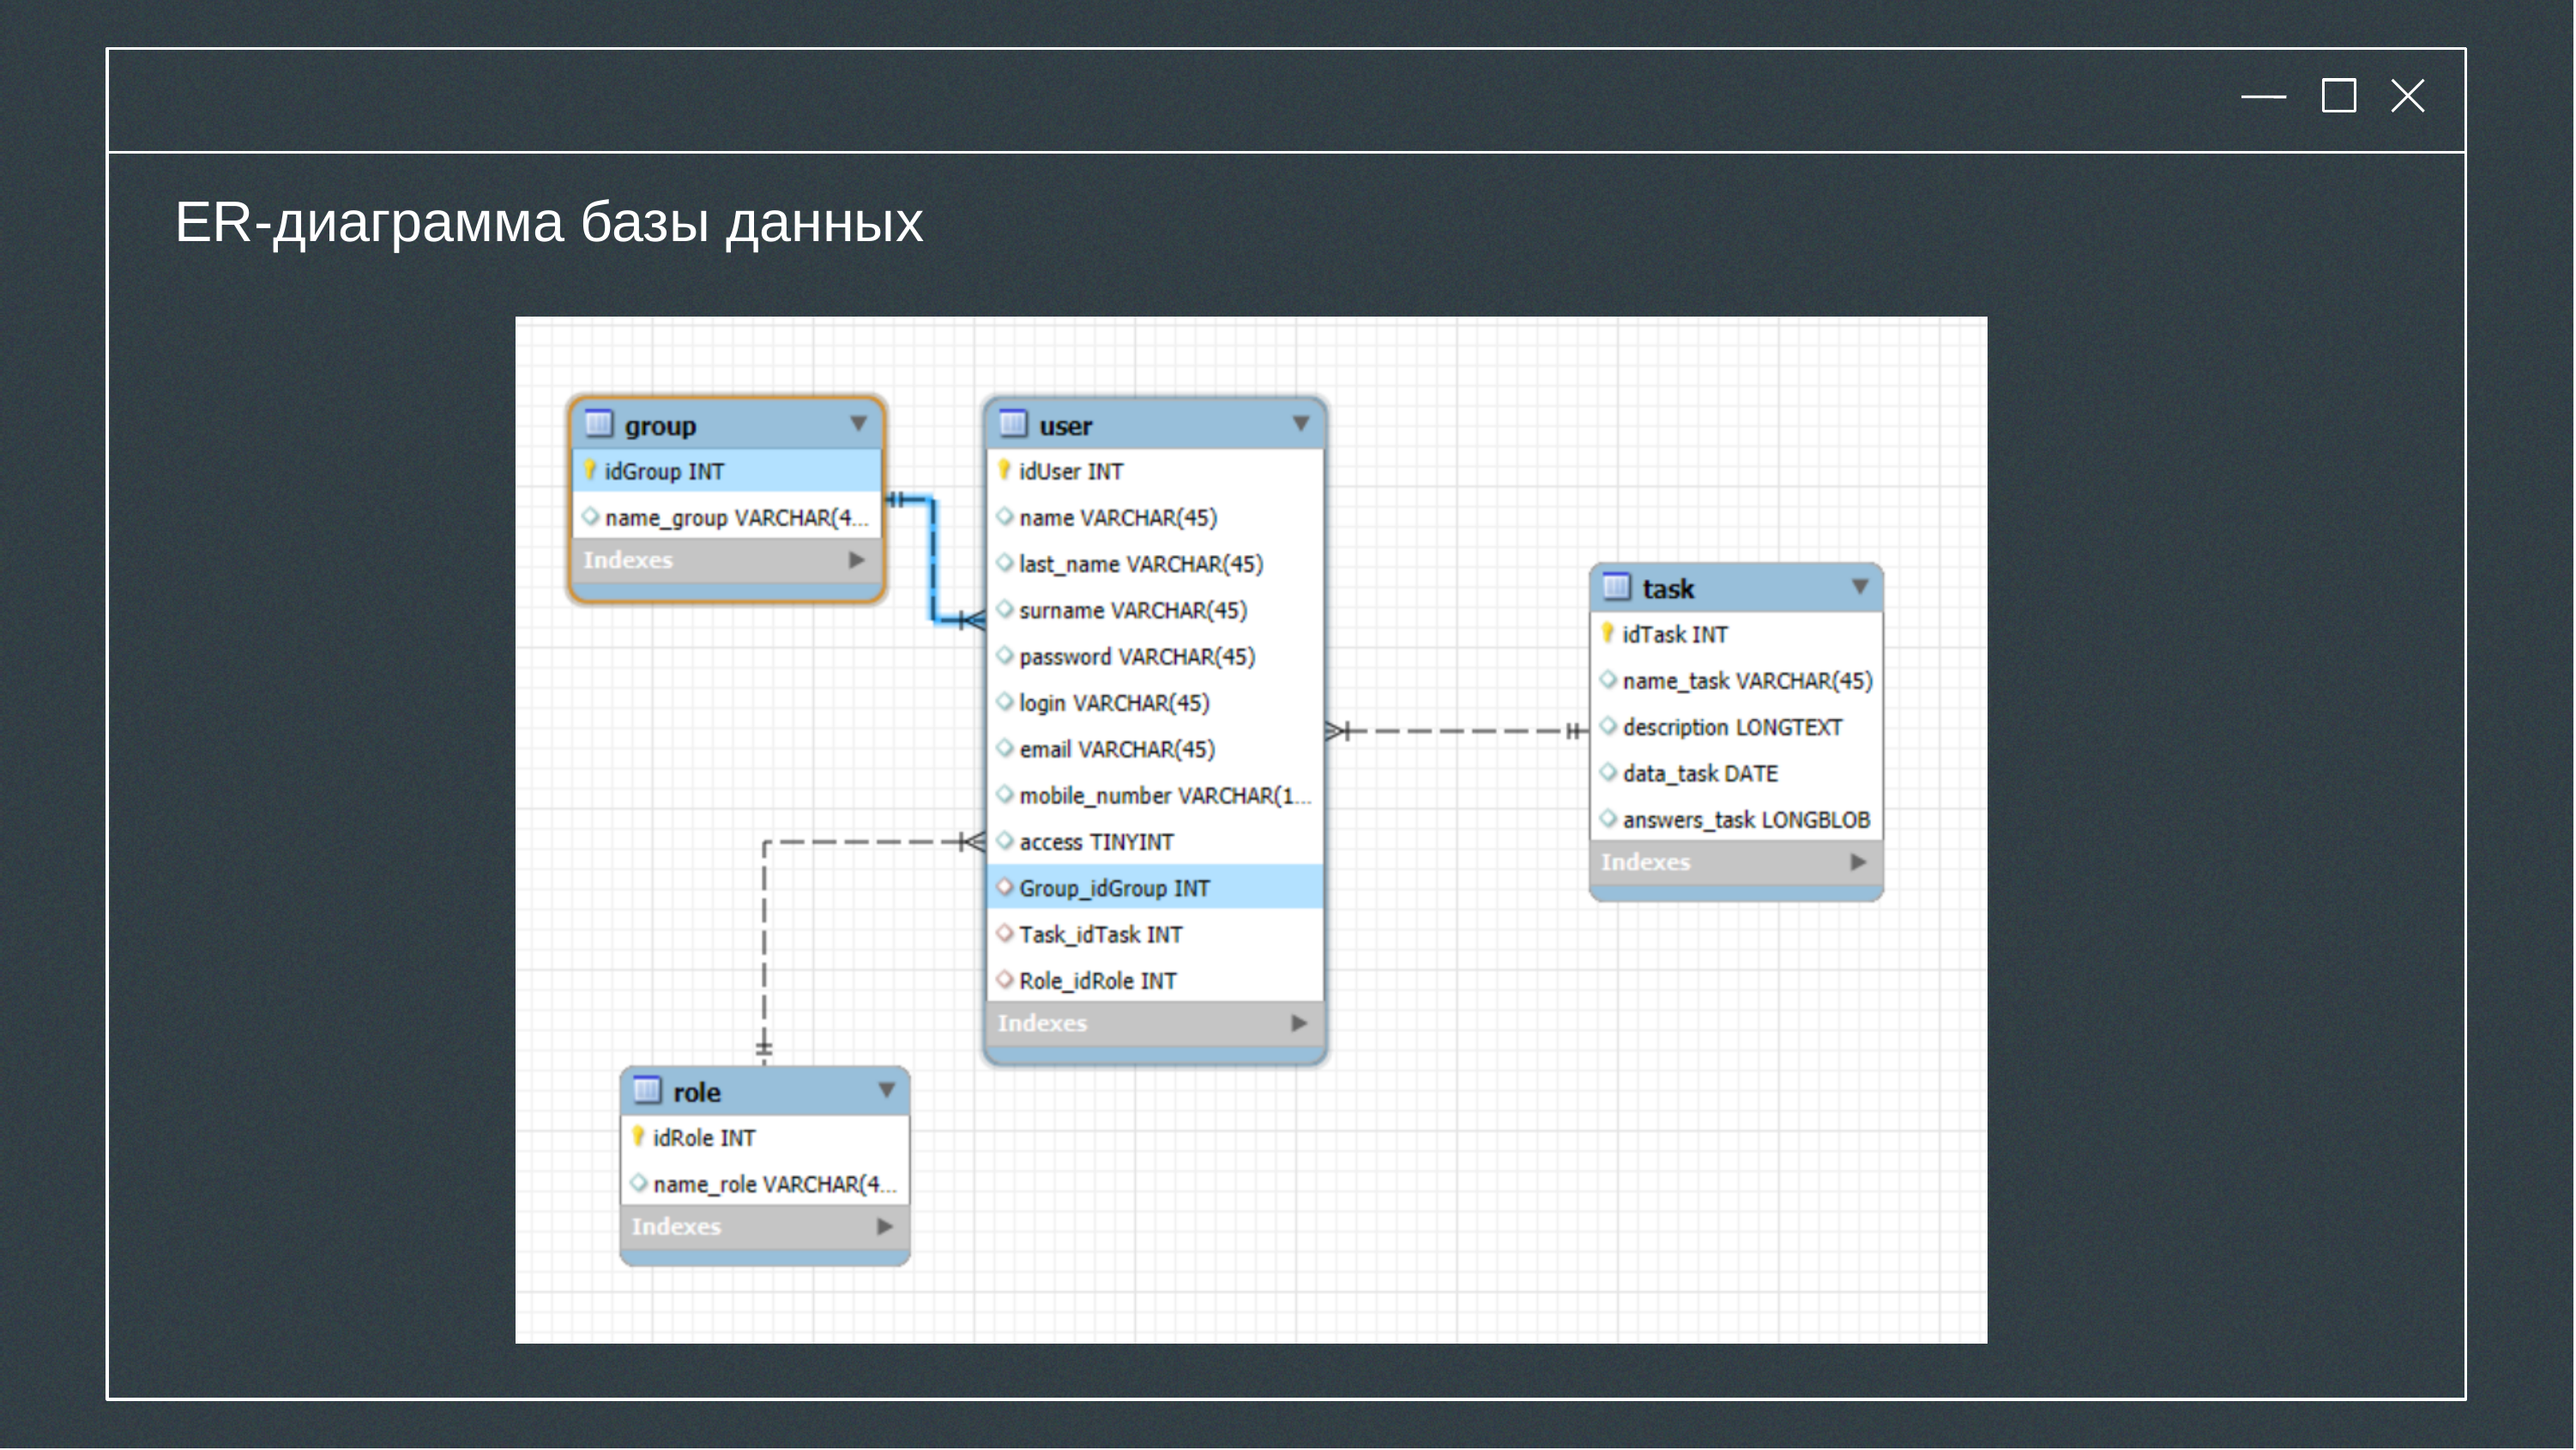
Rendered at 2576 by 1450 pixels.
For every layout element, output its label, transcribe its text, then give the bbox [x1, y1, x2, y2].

picture [0, 0, 2573, 1448]
text_box ER-диаграмма базы данных [161, 178, 1299, 259]
